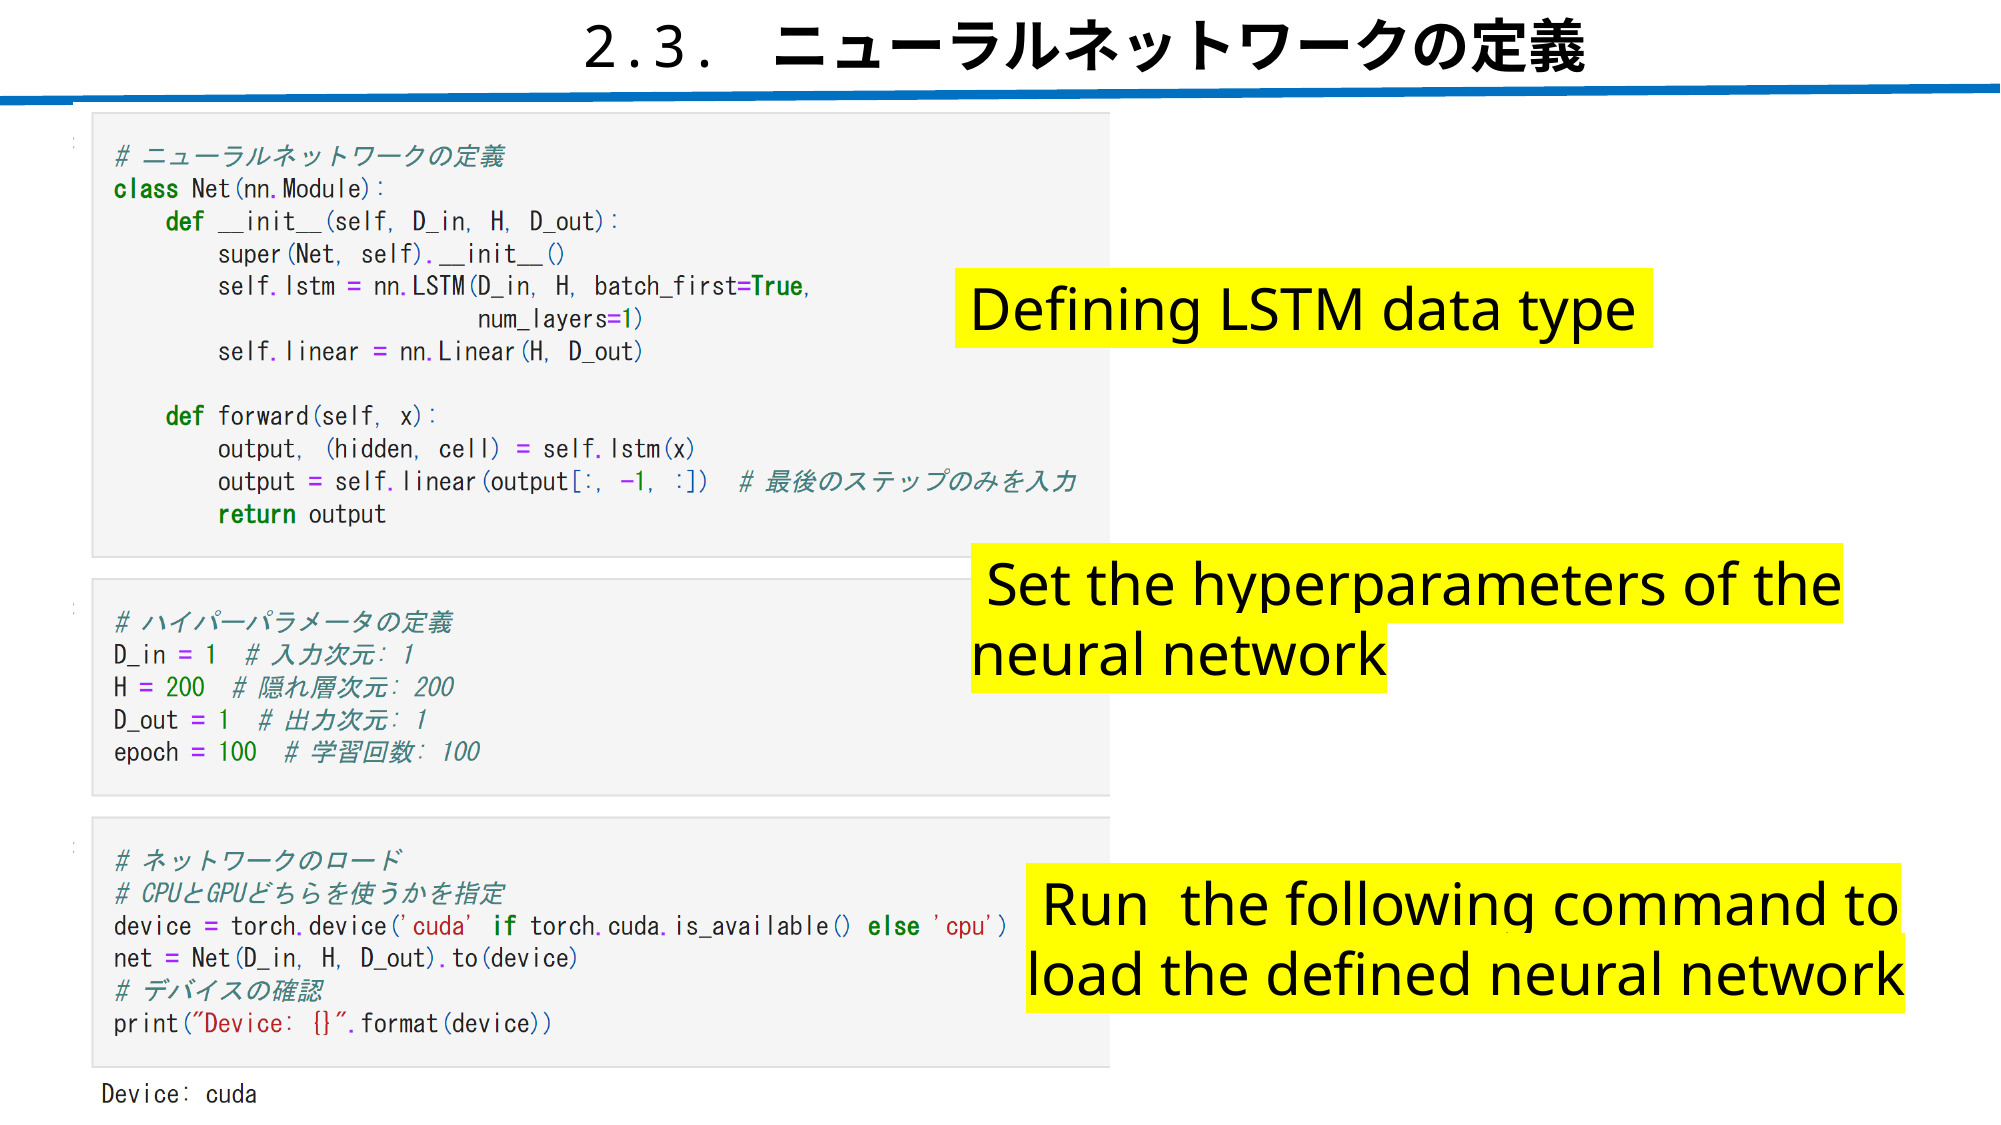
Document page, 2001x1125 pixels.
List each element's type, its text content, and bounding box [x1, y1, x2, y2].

text_box Run the following command to load the defined neural network [1110, 859, 1947, 1015]
text_box 2.3. ニューラルネットワークの定義 [567, 2, 1652, 87]
text_box Set the hyperparameters of the neural network [1110, 539, 1891, 695]
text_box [0, 87, 2000, 102]
picture [73, 102, 1110, 1125]
text_box Defining LSTM data type [1110, 264, 1875, 350]
